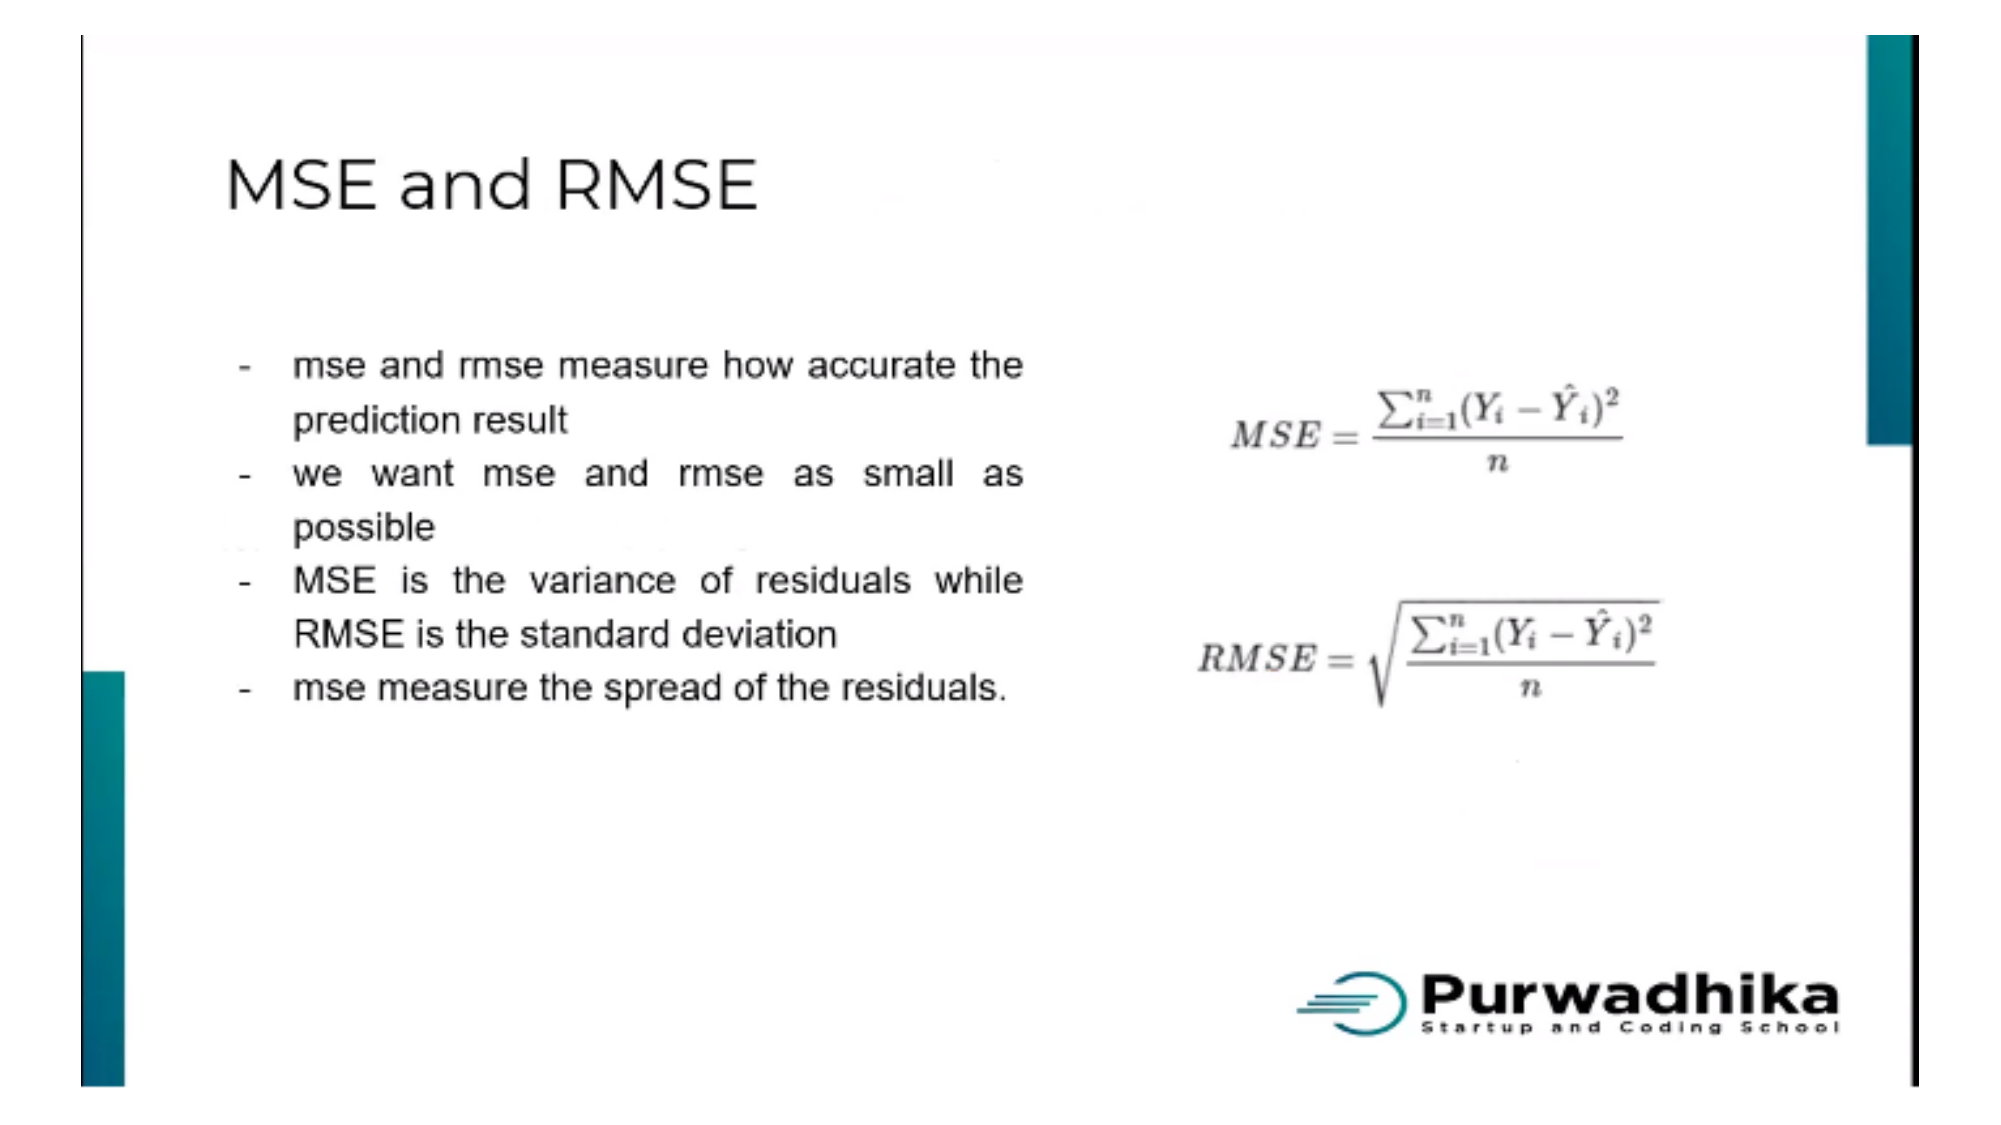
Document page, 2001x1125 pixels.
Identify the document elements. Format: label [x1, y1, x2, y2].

picture [81, 35, 1919, 1090]
